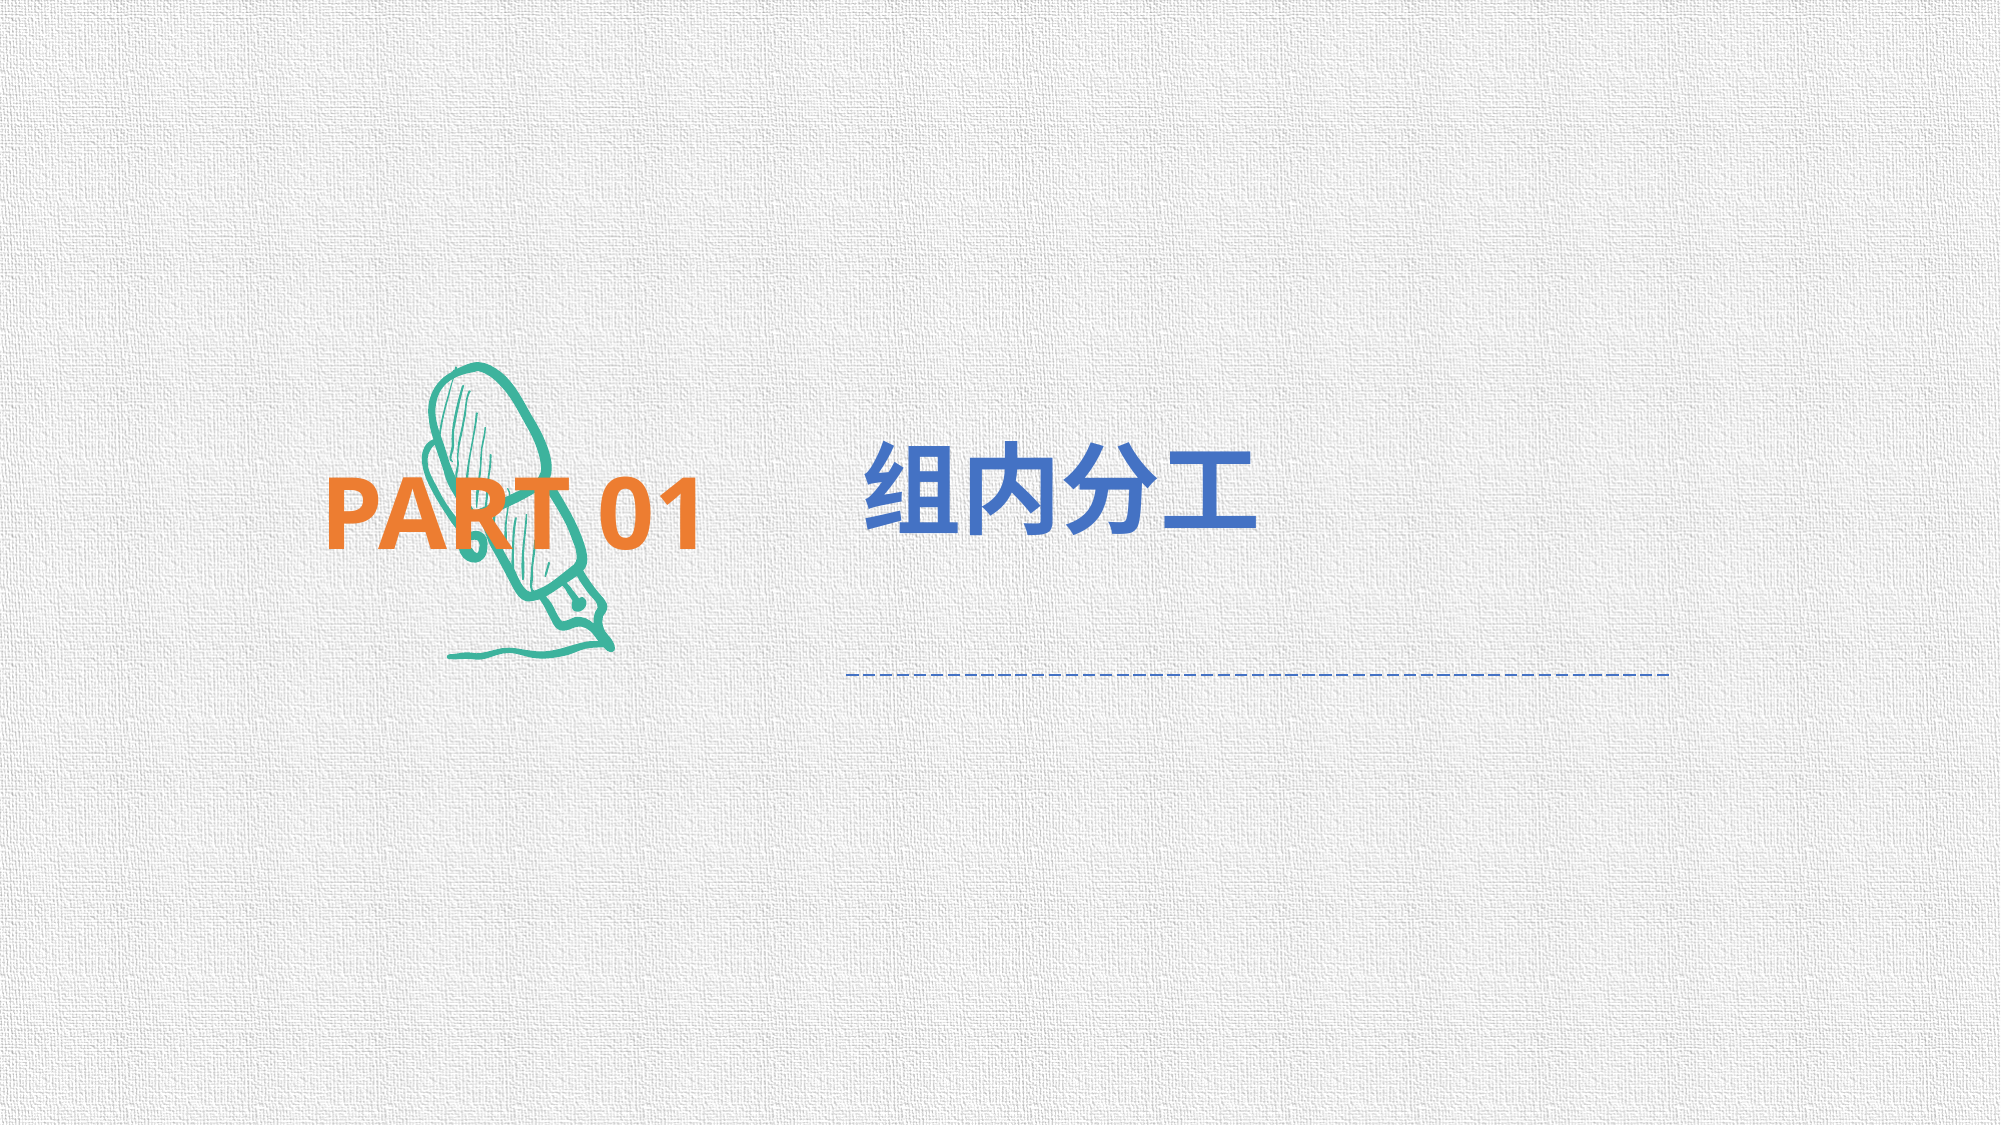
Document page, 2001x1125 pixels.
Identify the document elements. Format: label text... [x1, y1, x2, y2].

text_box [846, 419, 1717, 761]
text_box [416, 360, 616, 660]
text_box PART 01 [282, 442, 416, 577]
picture [0, 0, 2001, 1125]
text_box PART 01 [616, 442, 750, 577]
